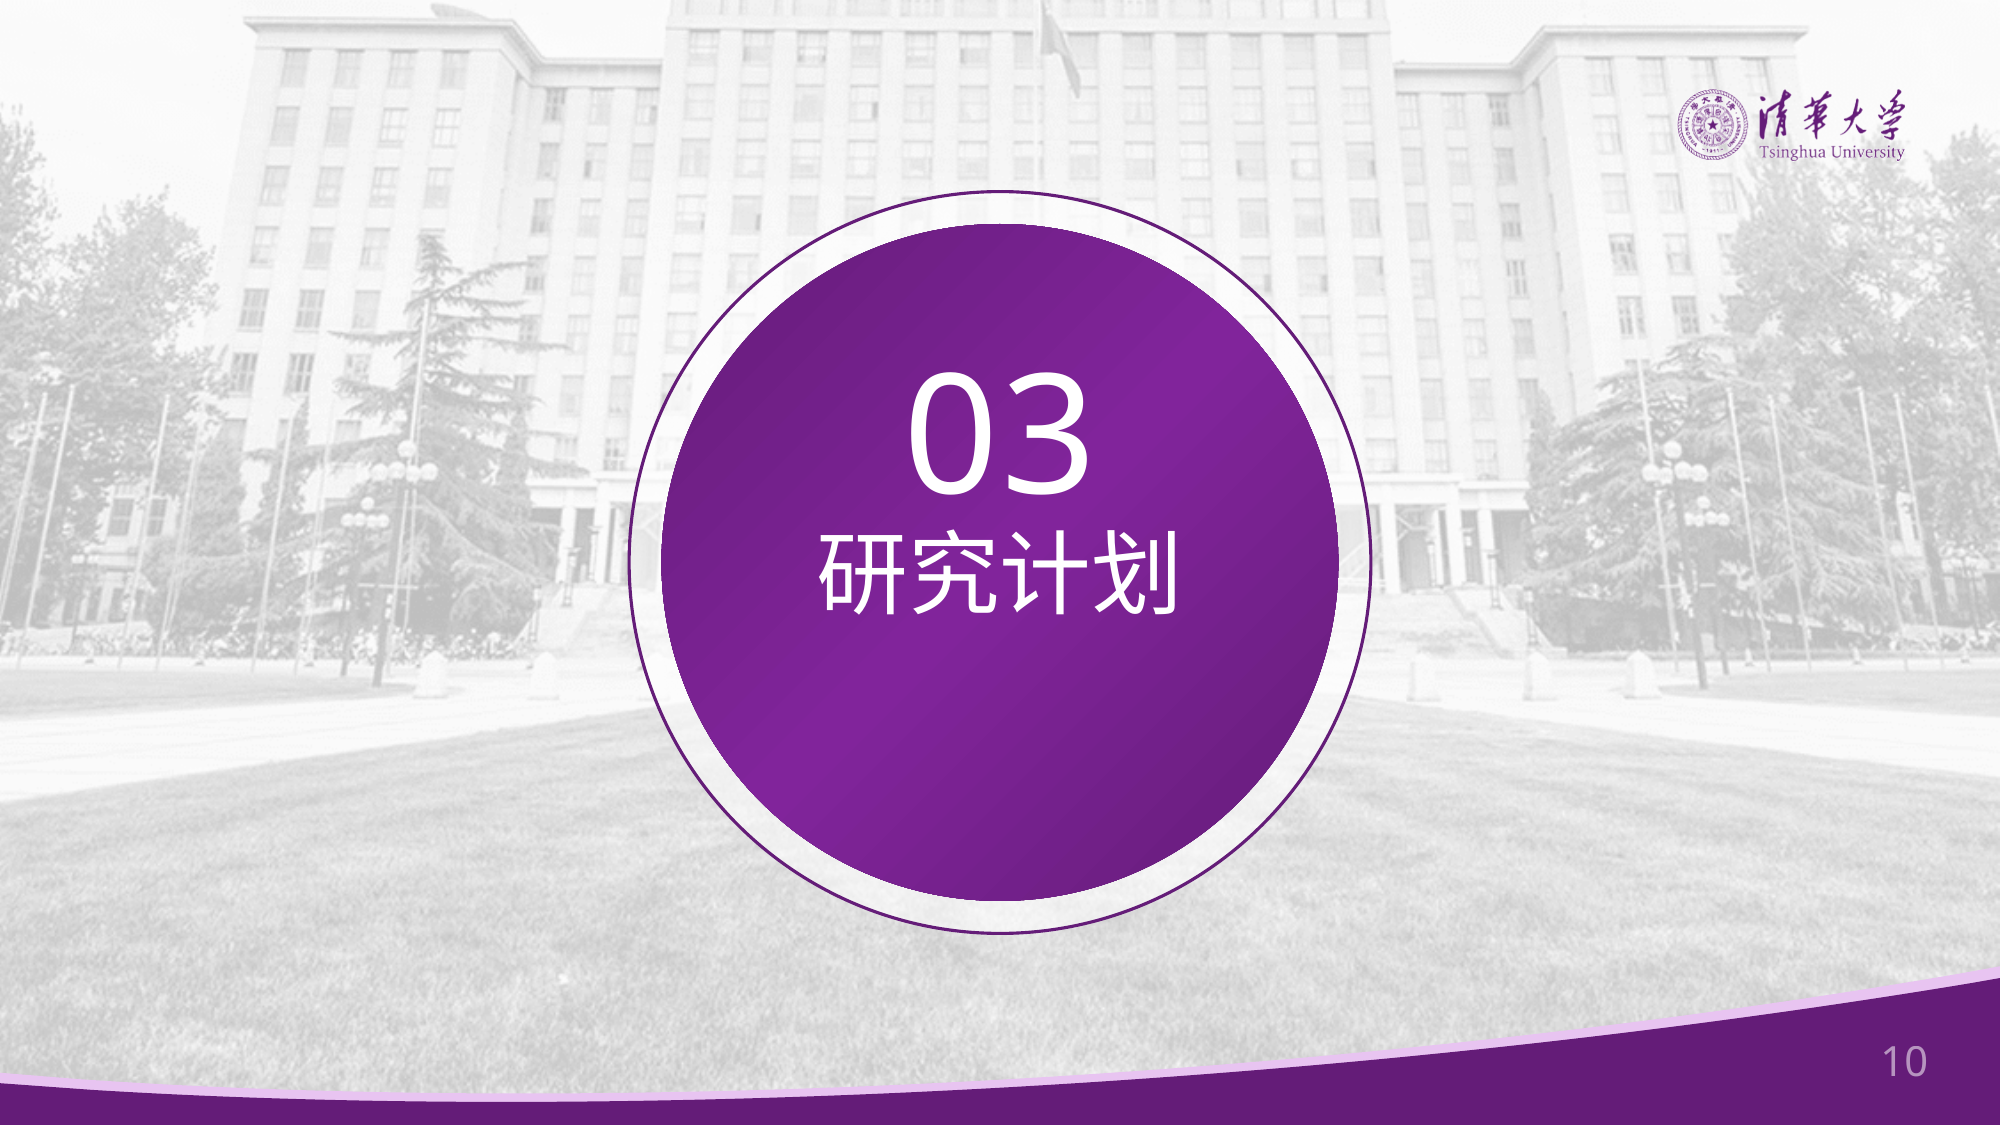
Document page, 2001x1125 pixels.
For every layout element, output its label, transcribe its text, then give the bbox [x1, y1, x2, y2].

text_box 03 [869, 319, 1131, 507]
picture [1635, 64, 1938, 183]
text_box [0, 999, 2000, 1125]
text_box 研究计划 [661, 507, 1339, 633]
